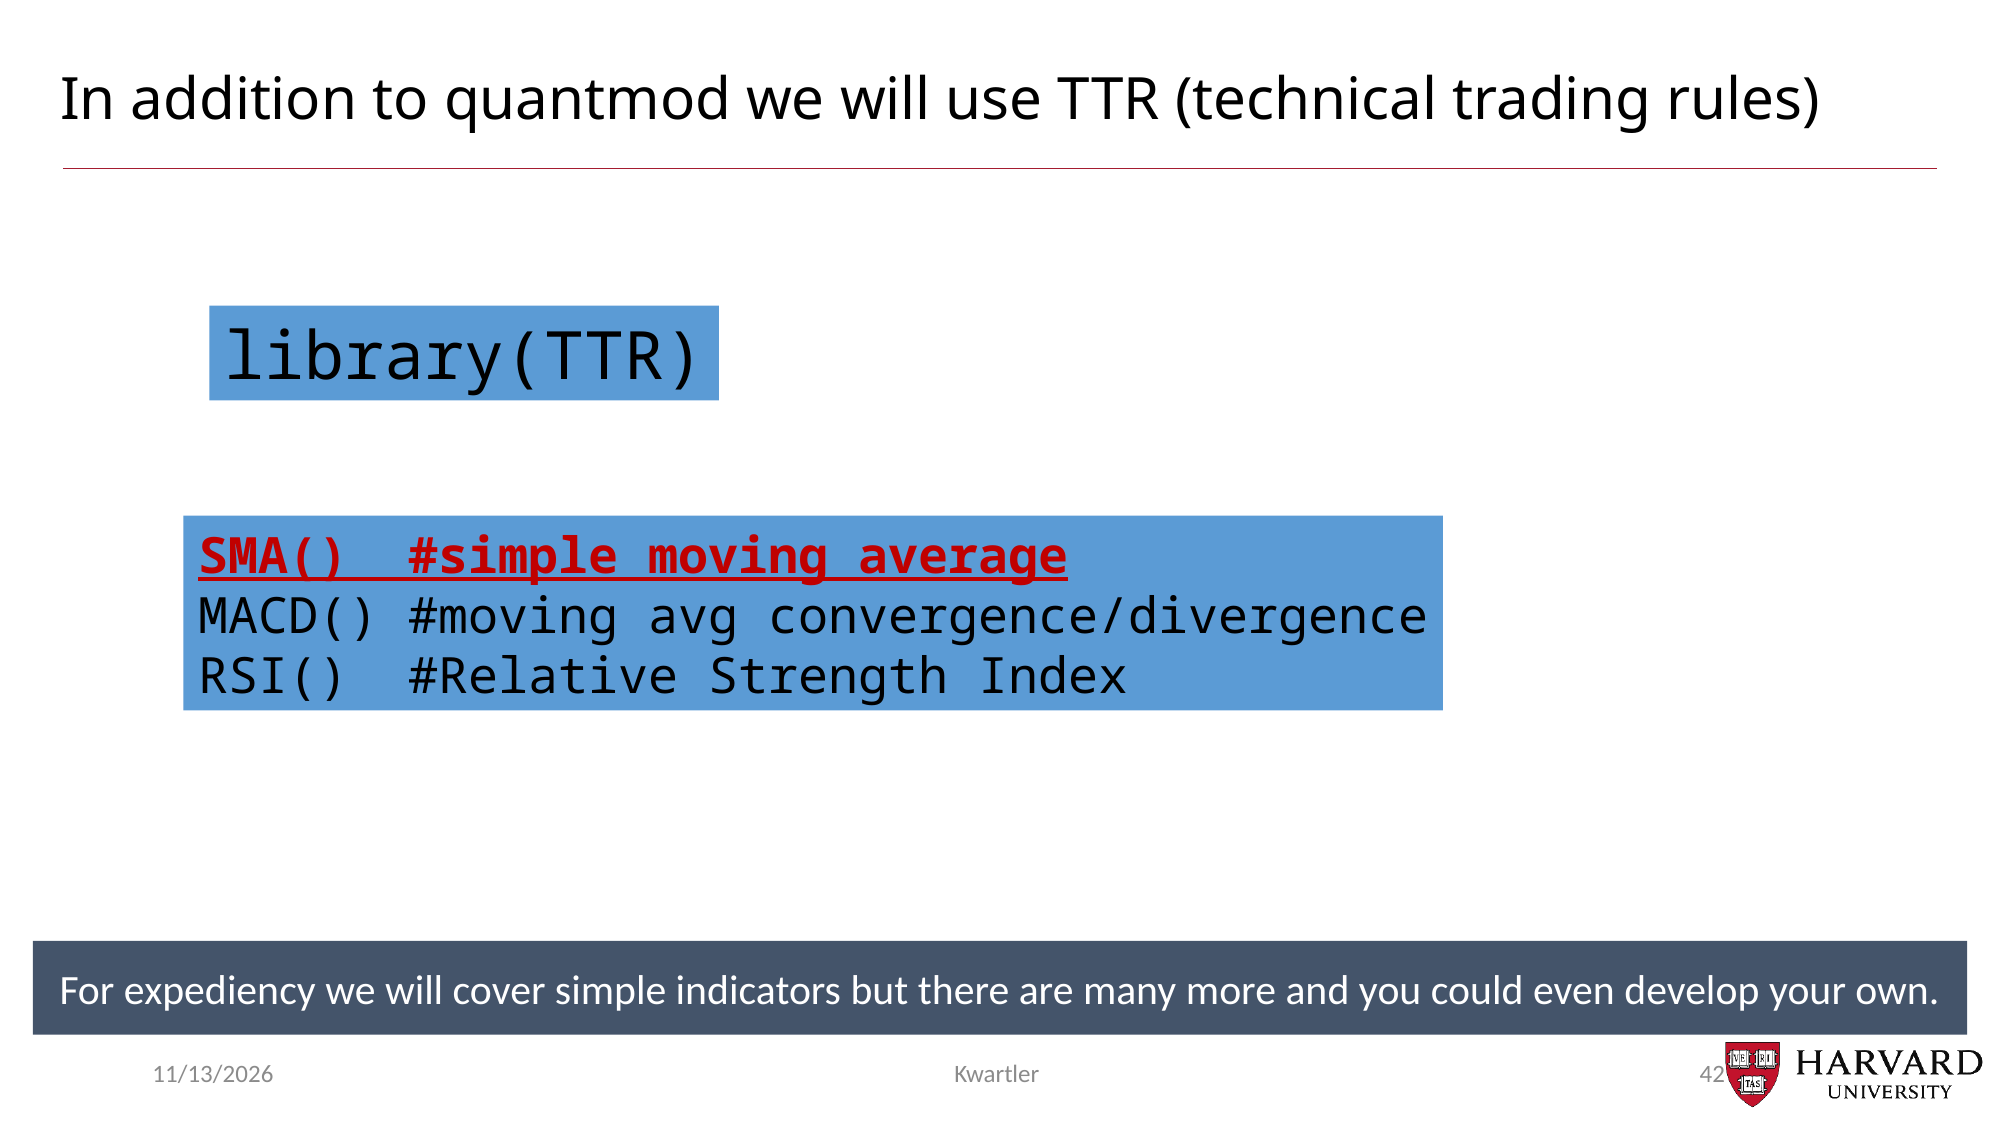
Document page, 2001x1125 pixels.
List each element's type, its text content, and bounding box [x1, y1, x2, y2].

title In addition to quantmod we will use TTR (technical trading rules) [45, 59, 1955, 142]
footer Kwartler [662, 1042, 1338, 1103]
text_box 42 [1412, 1042, 1741, 1103]
text_box SMA() #simple moving average MACD() #moving avg convergence/divergence RSI() #Relative Strength Index [183, 515, 1443, 711]
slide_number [137, 1042, 588, 1103]
text_box For expediency we will cover simple indicators but there are many more and you could even develop your own. [32, 940, 1968, 1036]
text_box library(TTR) [209, 305, 719, 401]
picture [1703, 1024, 2001, 1125]
